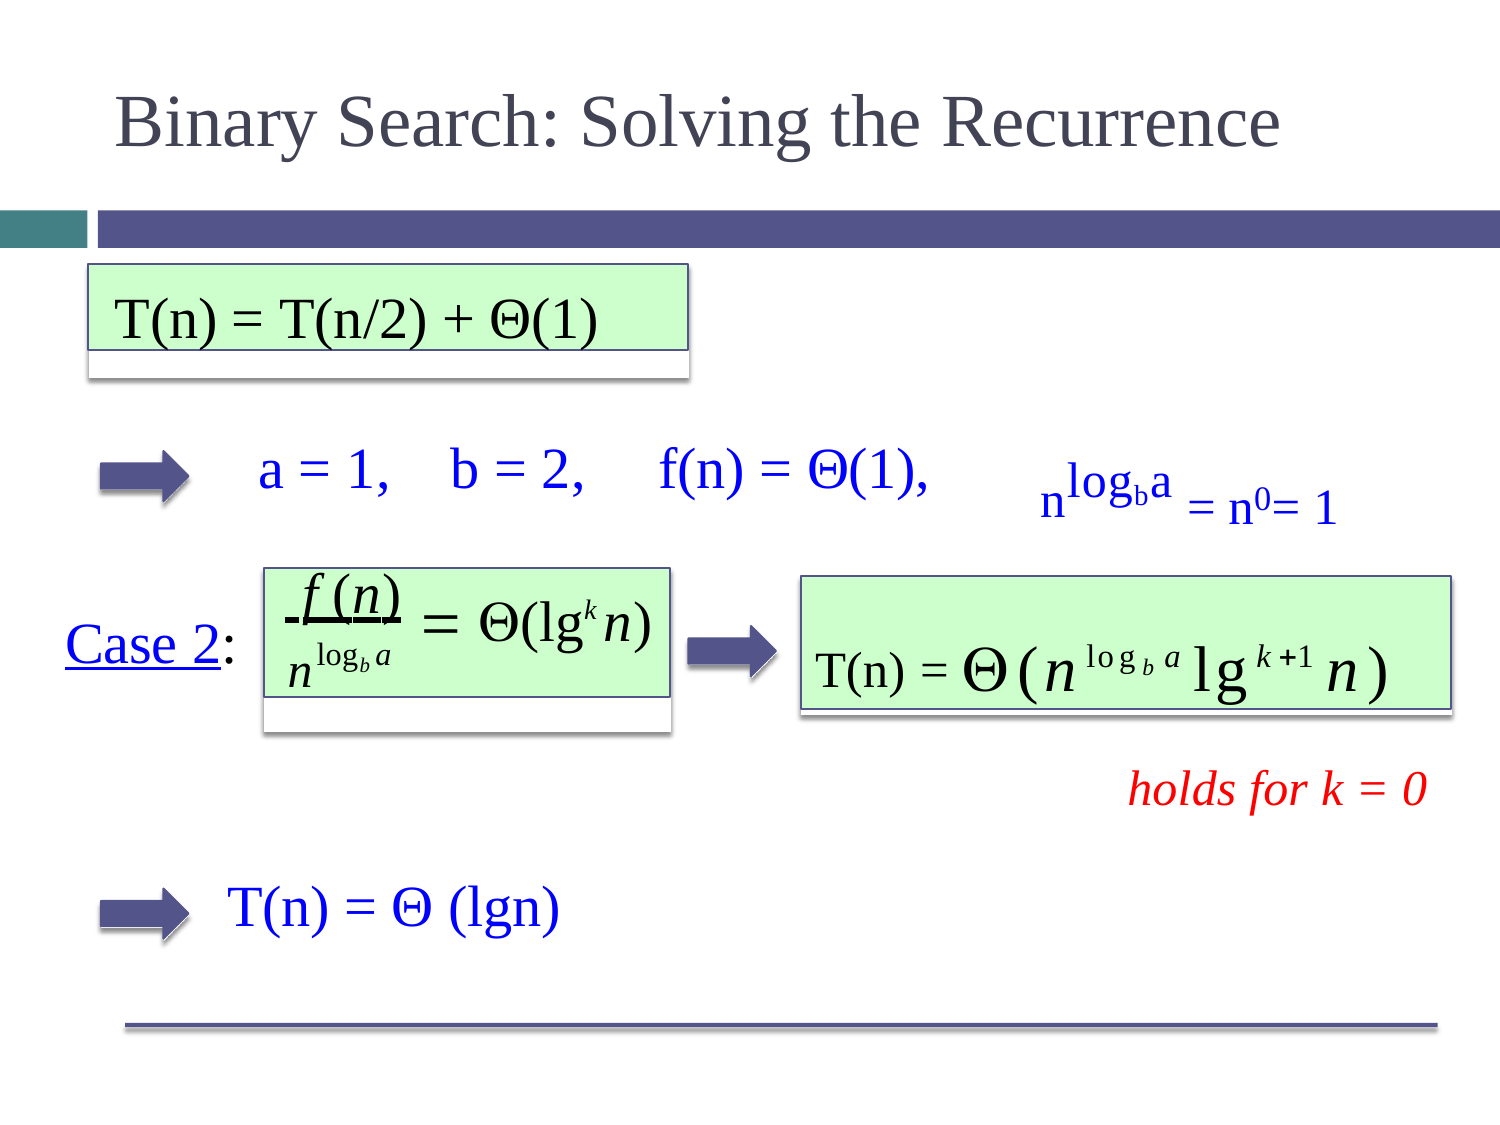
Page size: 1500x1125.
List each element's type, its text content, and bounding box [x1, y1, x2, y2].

text_box [79, 258, 698, 390]
text_box [100, 888, 189, 939]
text_box T(n) = (nlogb a lgk1 n) [801, 575, 1451, 709]
text_box [91, 883, 198, 955]
text_box f (n)  (lgk n) nlogb a [263, 567, 670, 697]
title Binary Search: Solving the Recurrence [112, 69, 1288, 260]
picture [116, 1018, 1448, 1040]
text_box [254, 562, 680, 744]
text_box [791, 570, 1461, 727]
text_box [688, 626, 776, 677]
text_box T(n) = Θ (lgn) [225, 865, 566, 938]
text_box [91, 445, 198, 517]
text_box Case 2: [62, 603, 240, 676]
text_box [100, 451, 189, 502]
text_box nlogba = n0= 1 [1037, 407, 1378, 535]
text_box [679, 620, 786, 692]
text_box T(n) = T(n/2) + Θ(1) [88, 263, 689, 351]
text_box holds for k = 0 [1125, 753, 1428, 816]
text_box a = 1, b = 2, f(n) = Θ(1), [256, 428, 932, 501]
